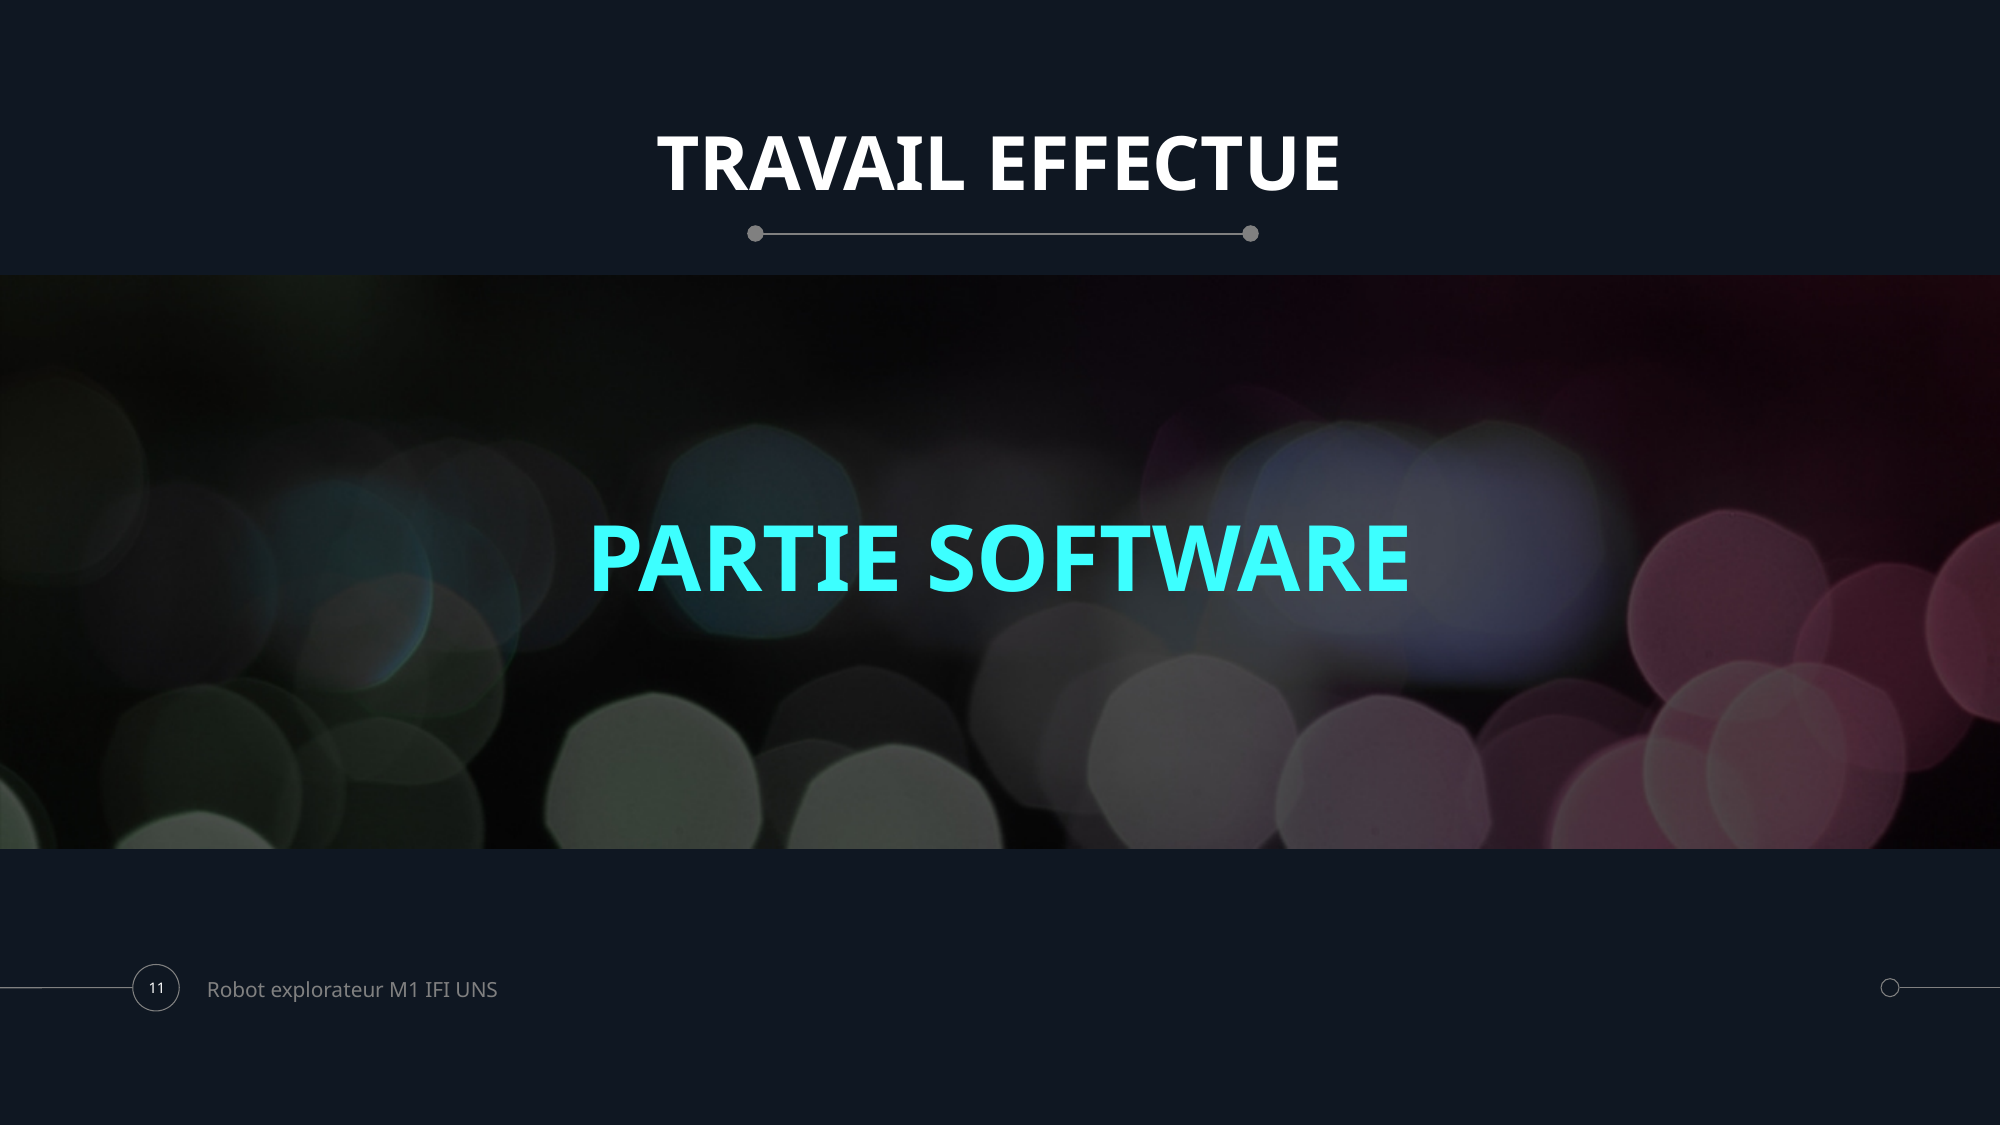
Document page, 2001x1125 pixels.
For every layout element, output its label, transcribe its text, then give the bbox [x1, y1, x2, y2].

footer Robot explorateur M1 IFI UNS [191, 964, 671, 1014]
title TRAVAIL EFFECTUE [633, 113, 1367, 208]
slide_number 11 [127, 964, 186, 1014]
picture [0, 275, 2000, 850]
